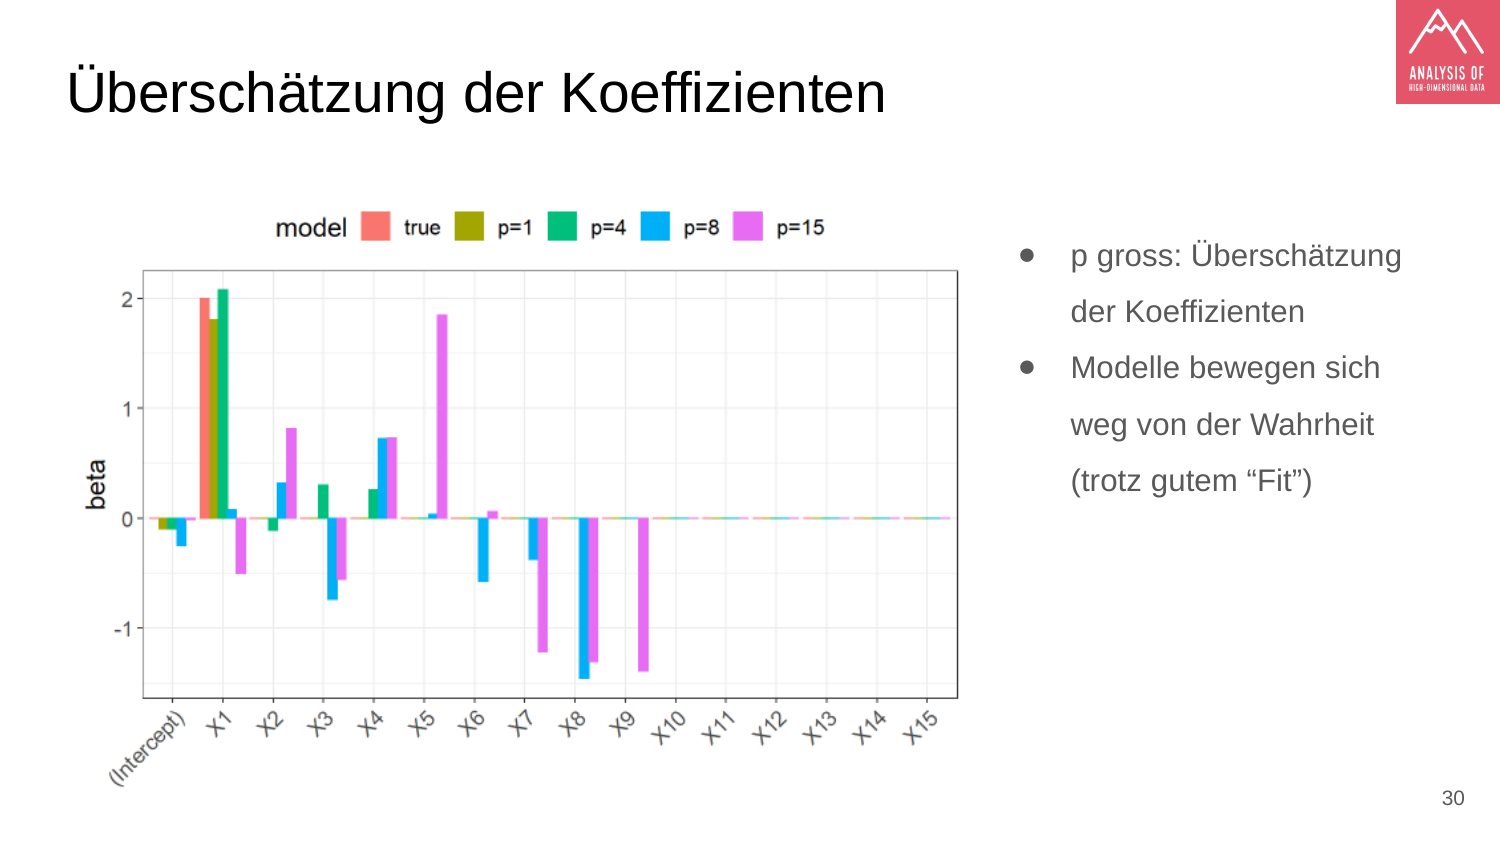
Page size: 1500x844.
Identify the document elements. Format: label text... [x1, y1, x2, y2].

picture [1396, 0, 1500, 104]
picture [74, 201, 965, 801]
text_box p gross: Überschätzung der Koeffizienten Modelle bewegen sich weg von der Wahrheit (trotz gutem “Fit”) [980, 201, 1449, 513]
title Überschätzung der Koeffizienten [51, 40, 1449, 135]
slide_number ‹#› [1389, 764, 1480, 830]
